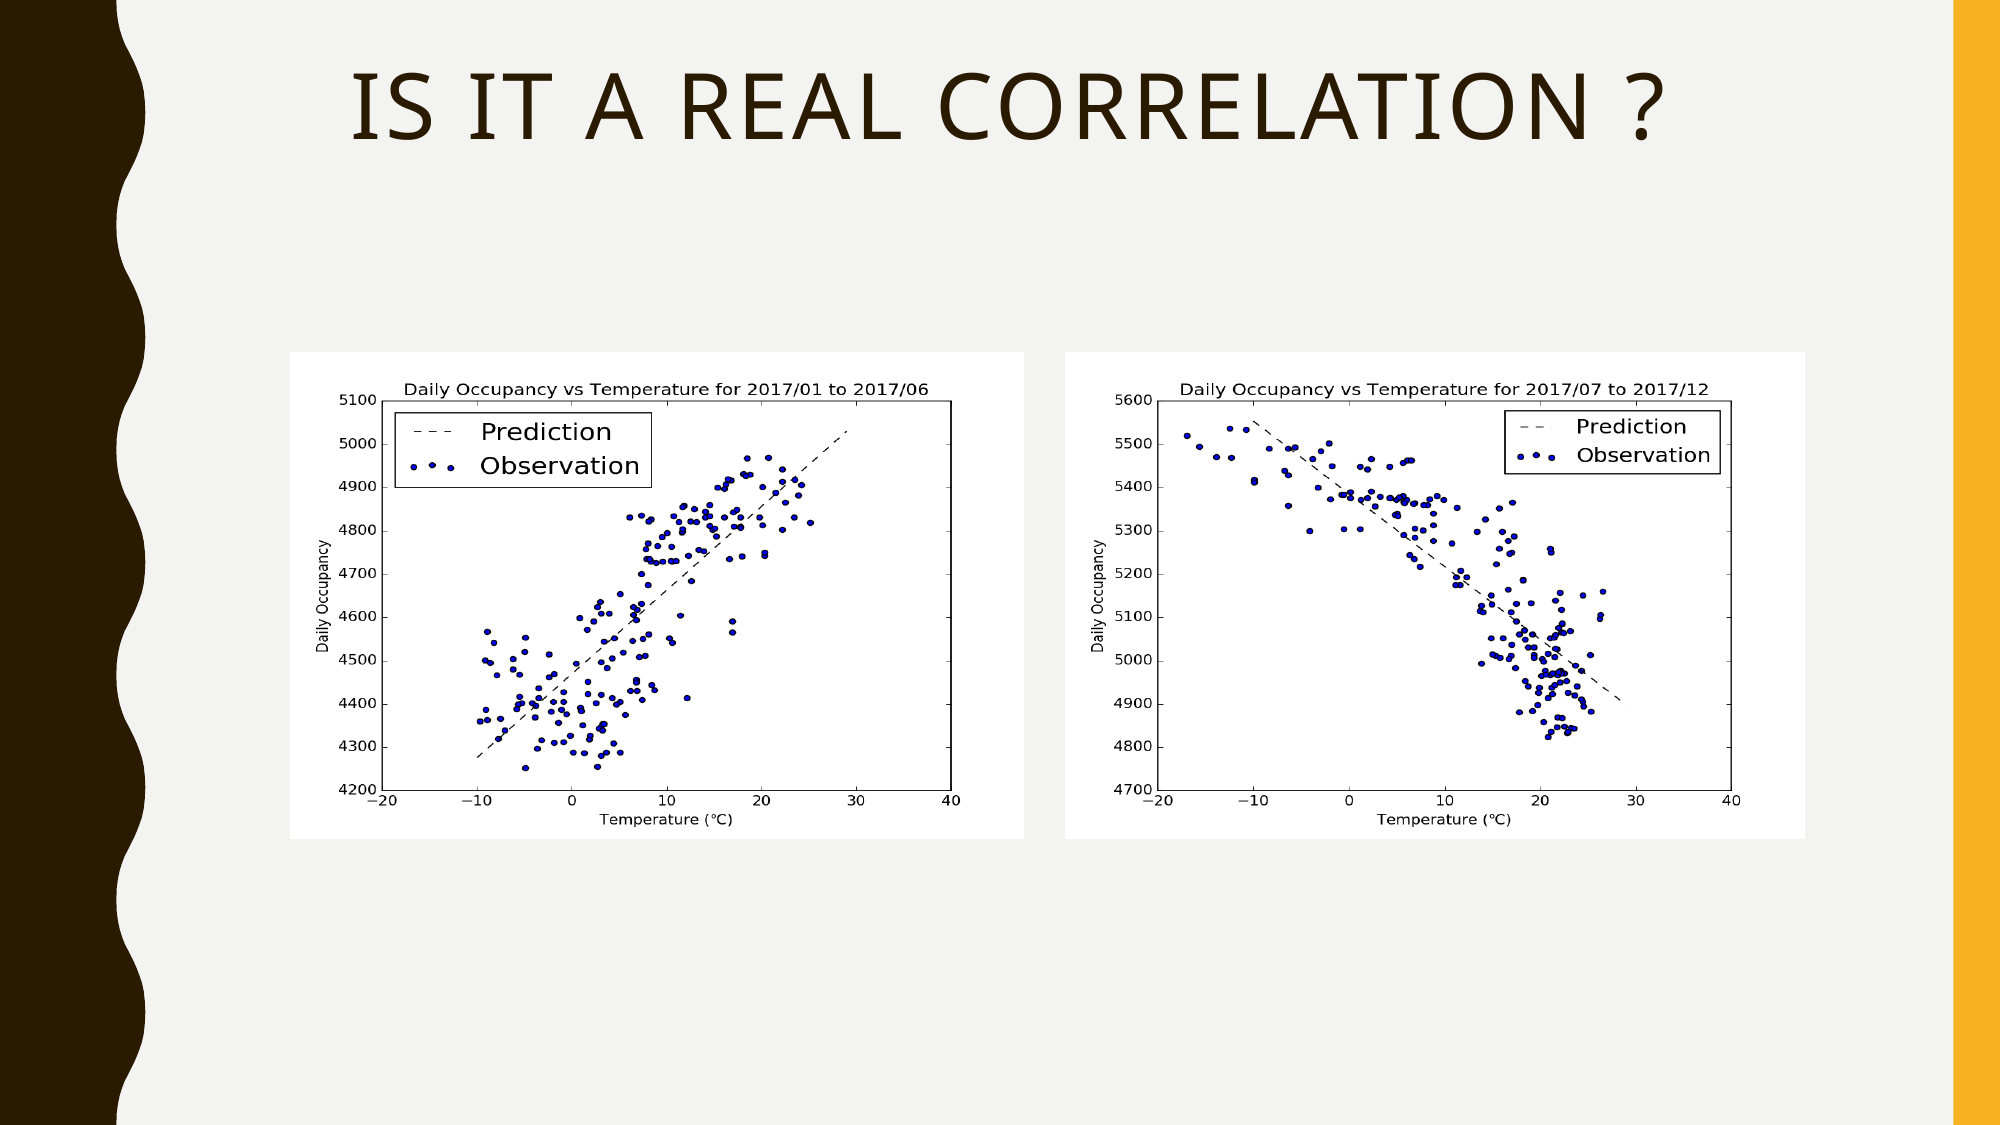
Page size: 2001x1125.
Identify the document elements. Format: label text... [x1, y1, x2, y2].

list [290, 352, 1024, 839]
title Is it a real correlation ? [335, 53, 2000, 298]
picture [1065, 352, 1805, 839]
